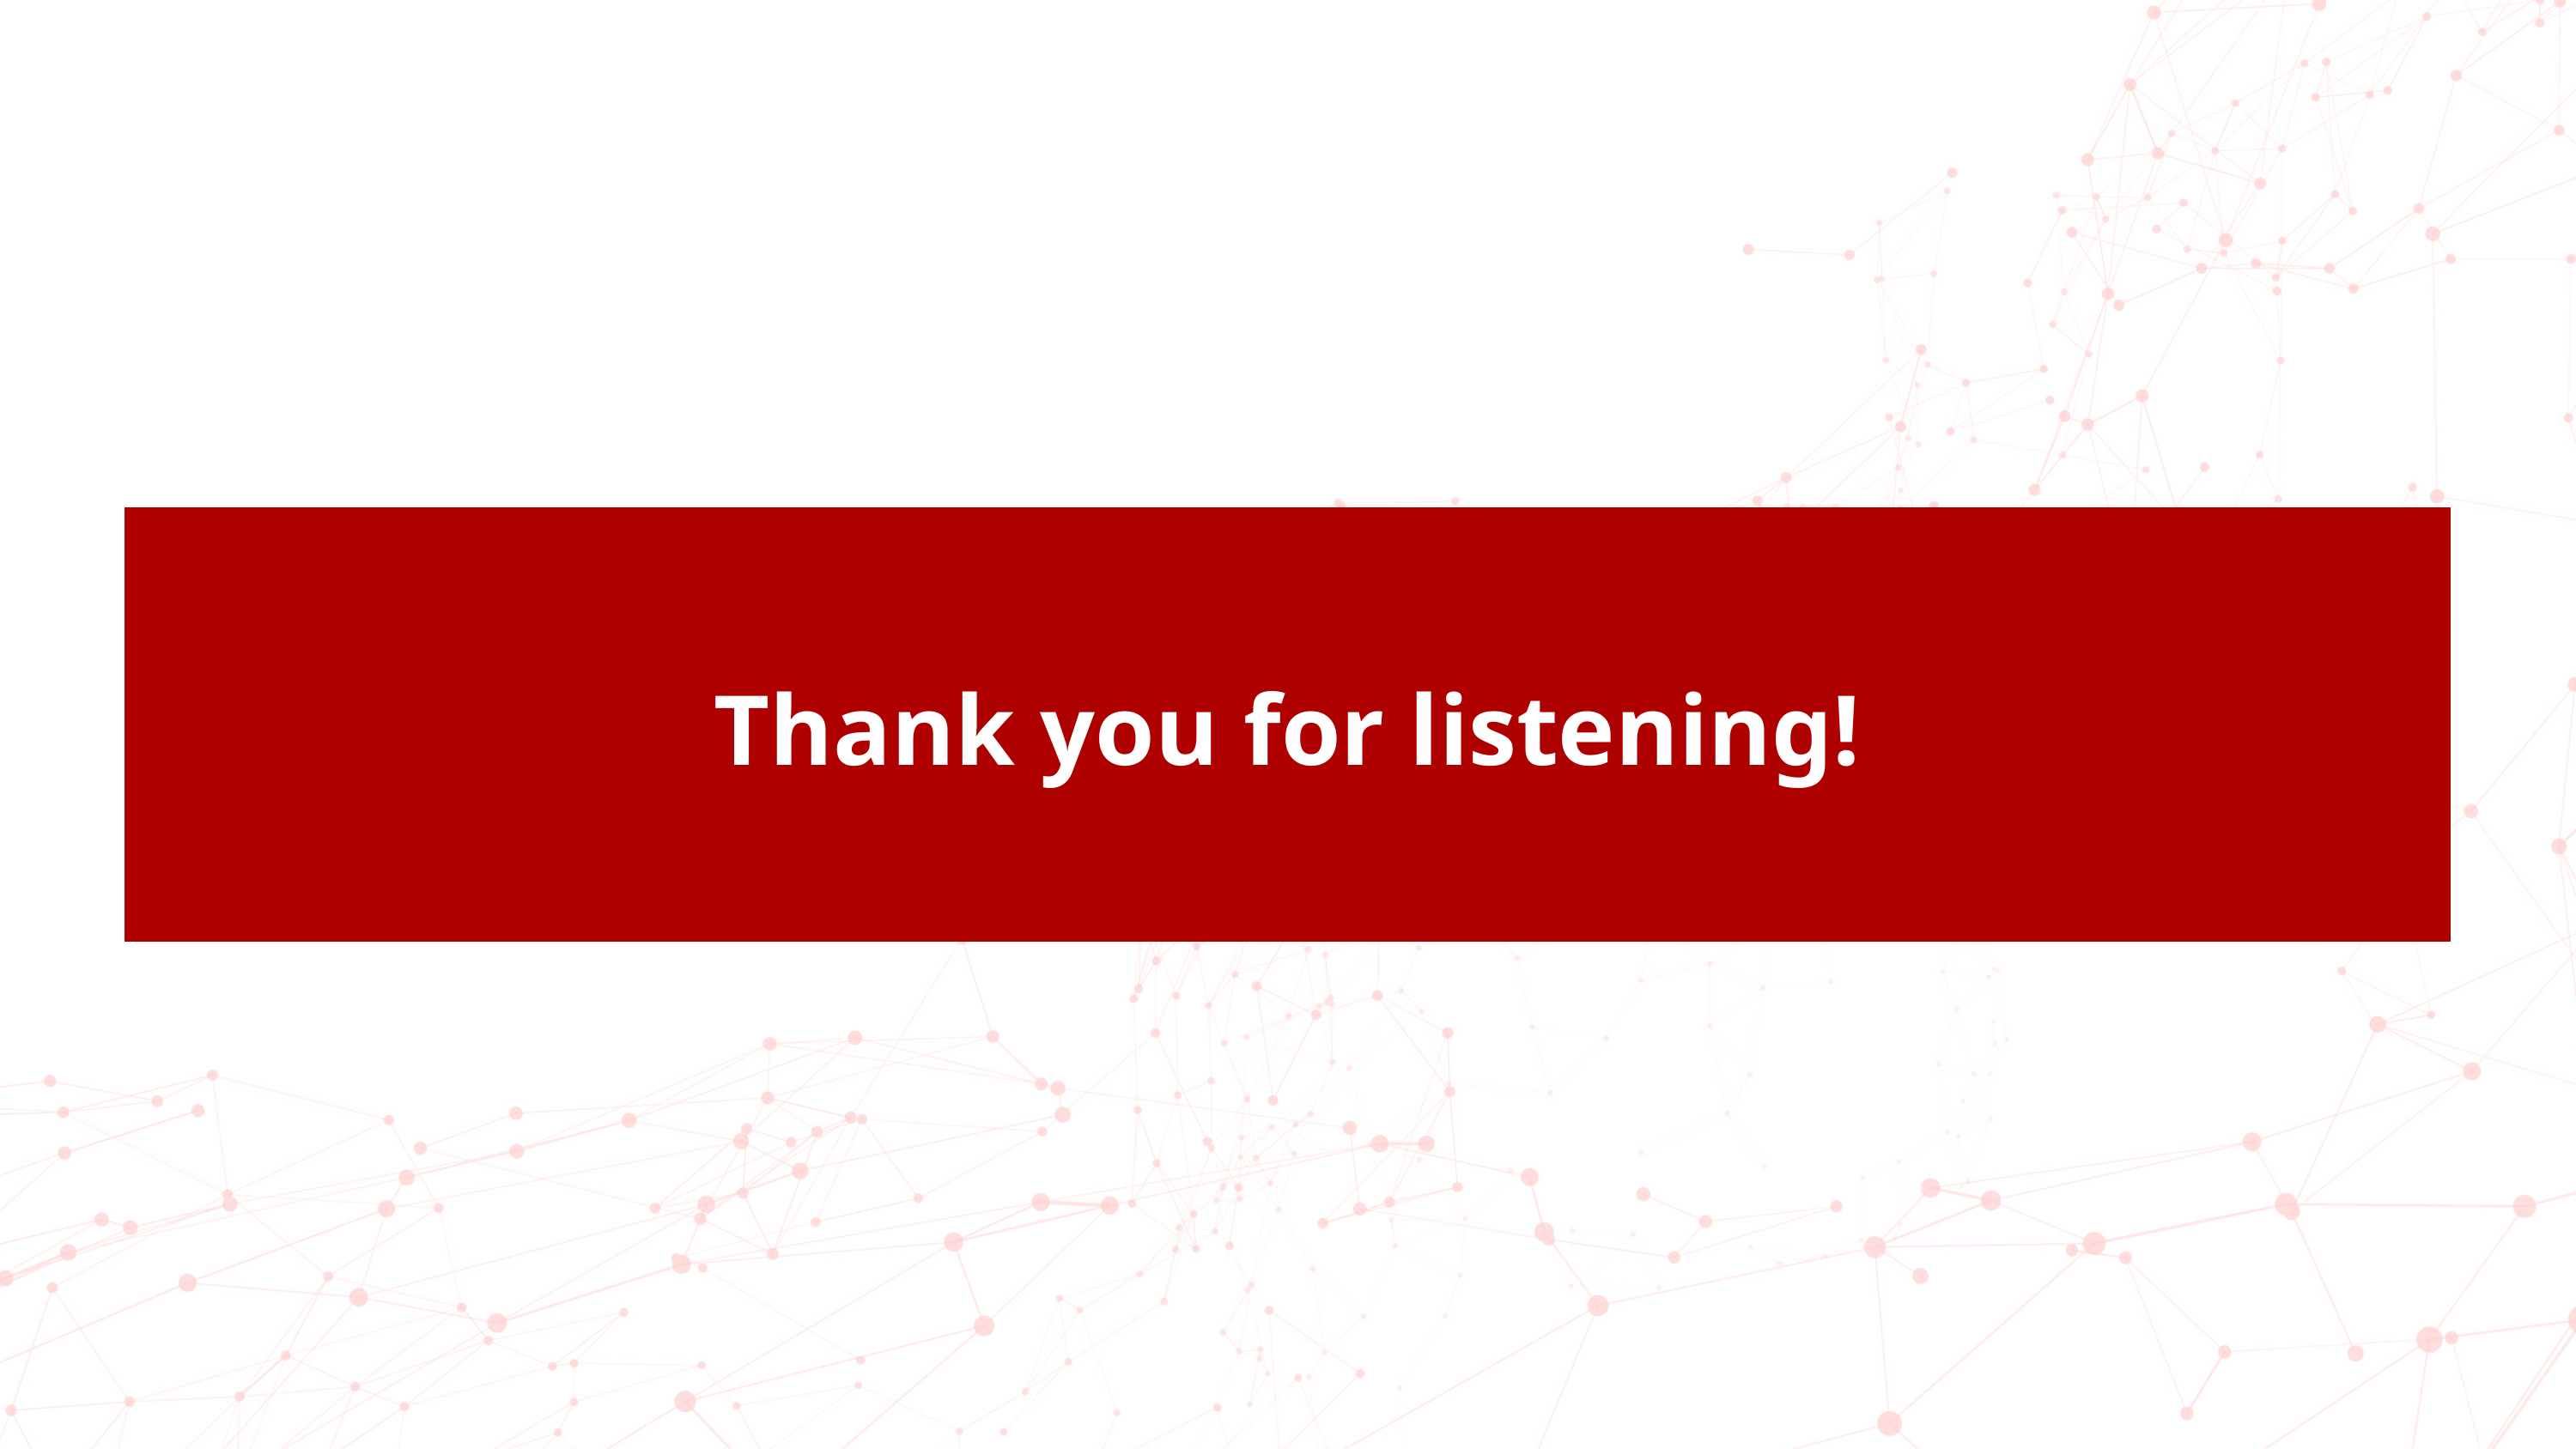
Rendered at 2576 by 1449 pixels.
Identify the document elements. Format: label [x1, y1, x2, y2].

text_box [0, 0, 2576, 1449]
text_box [125, 506, 2451, 943]
